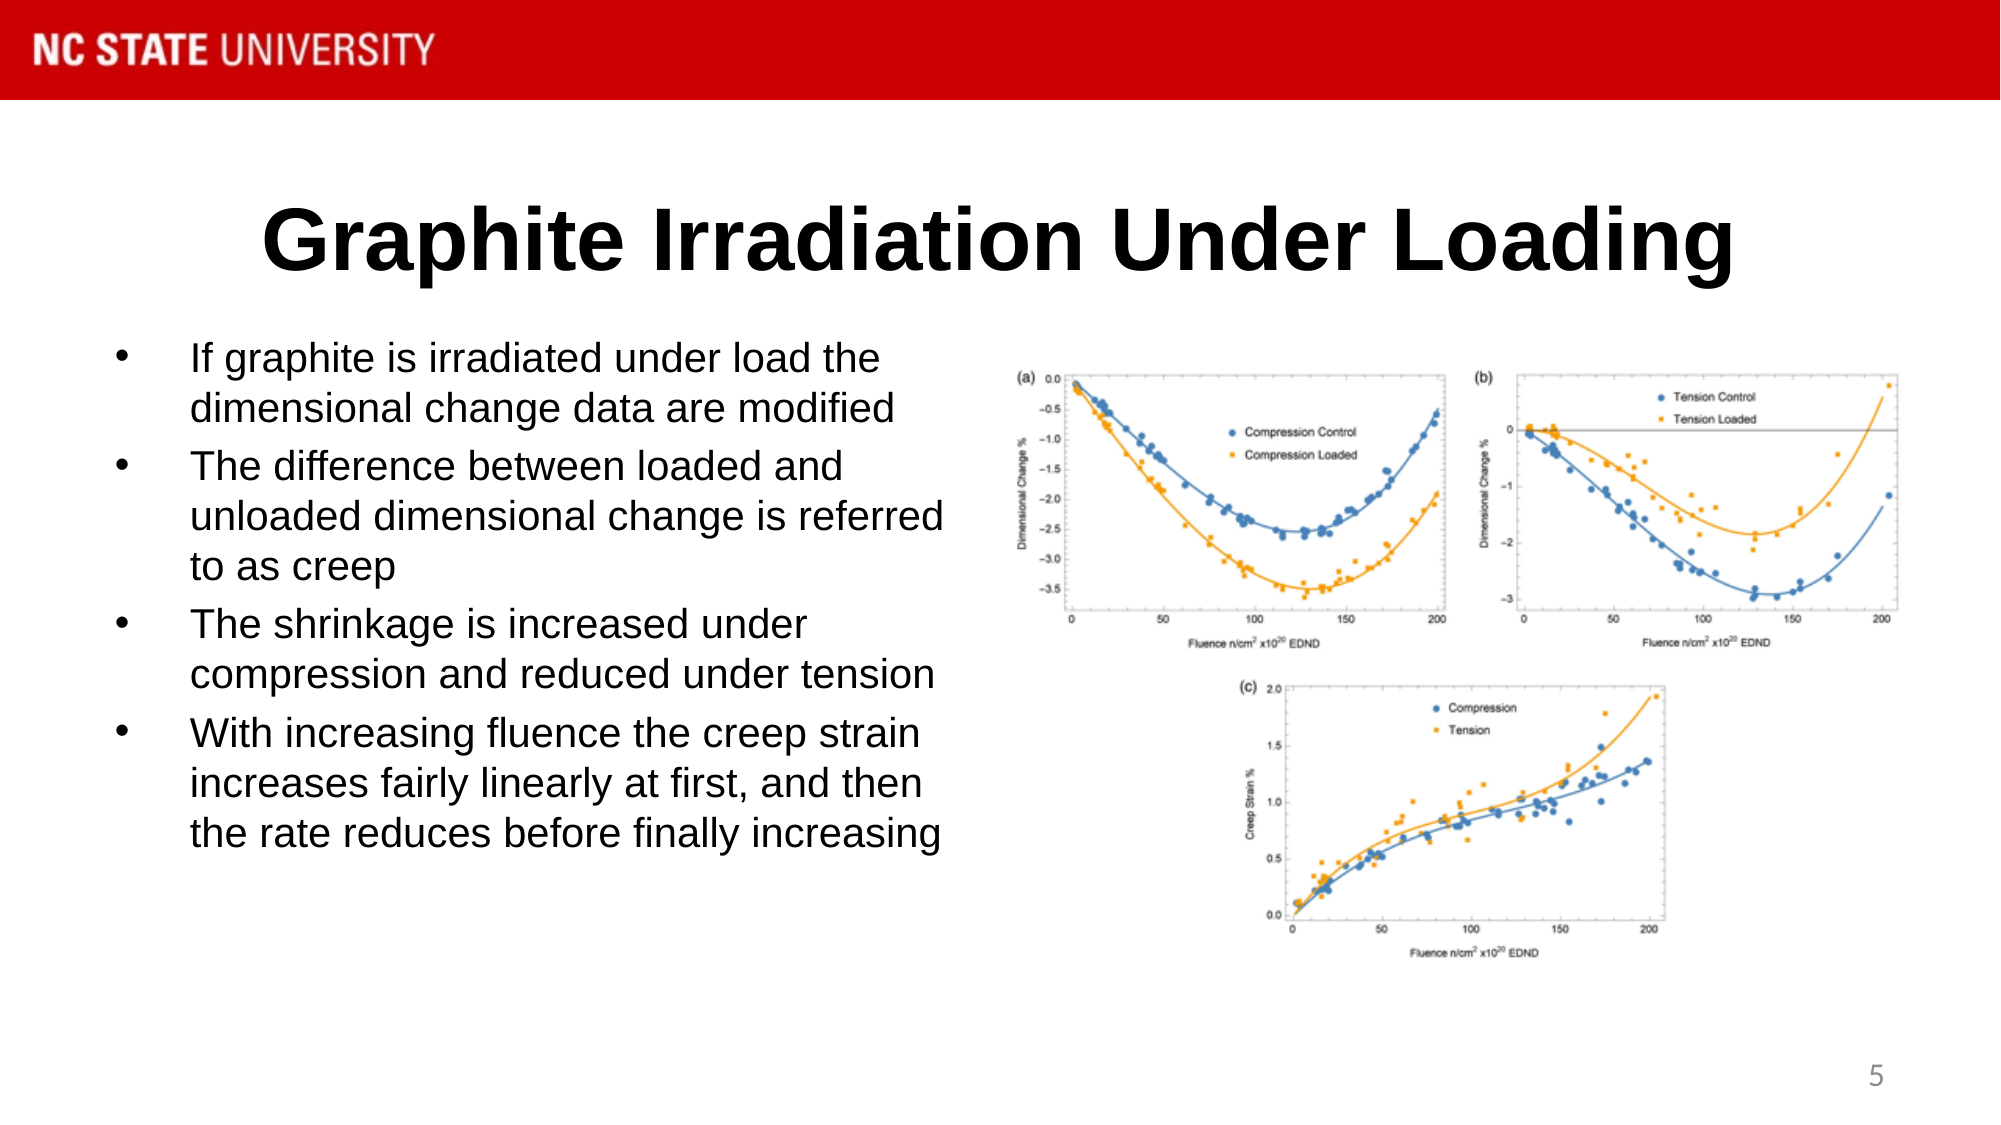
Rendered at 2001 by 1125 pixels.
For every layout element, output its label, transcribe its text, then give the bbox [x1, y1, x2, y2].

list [1016, 369, 1901, 959]
picture [0, 0, 2001, 100]
title Graphite Irradiation Under Loading [99, 147, 1900, 323]
slide_number 5 [1433, 1042, 1900, 1103]
list If graphite is irradiated under load the dimensional change data are modified The difference between loaded and unloaded dimensional change is referred to as creep The shrinkage is increased under compression and reduced under tension With increasing fluence the creep strain increases fairly linearly at first, and then the rate reduces before finally increasing [99, 322, 994, 1005]
